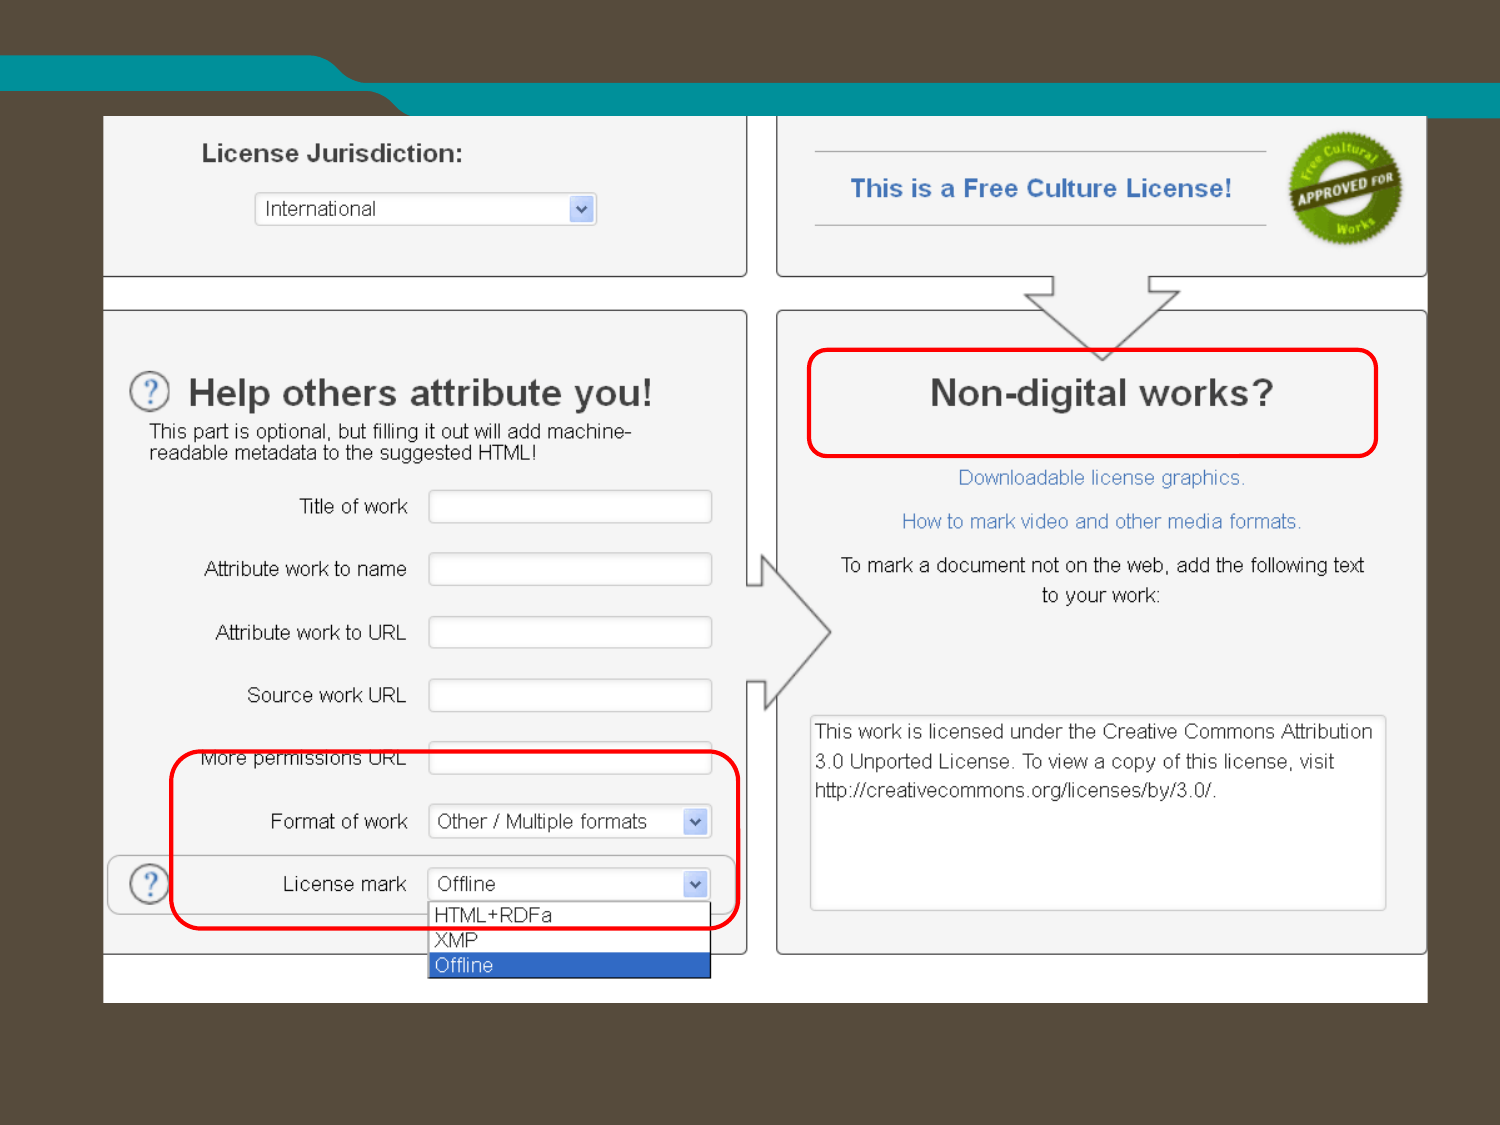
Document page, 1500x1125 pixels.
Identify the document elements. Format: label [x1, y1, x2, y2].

picture [103, 116, 1428, 1004]
